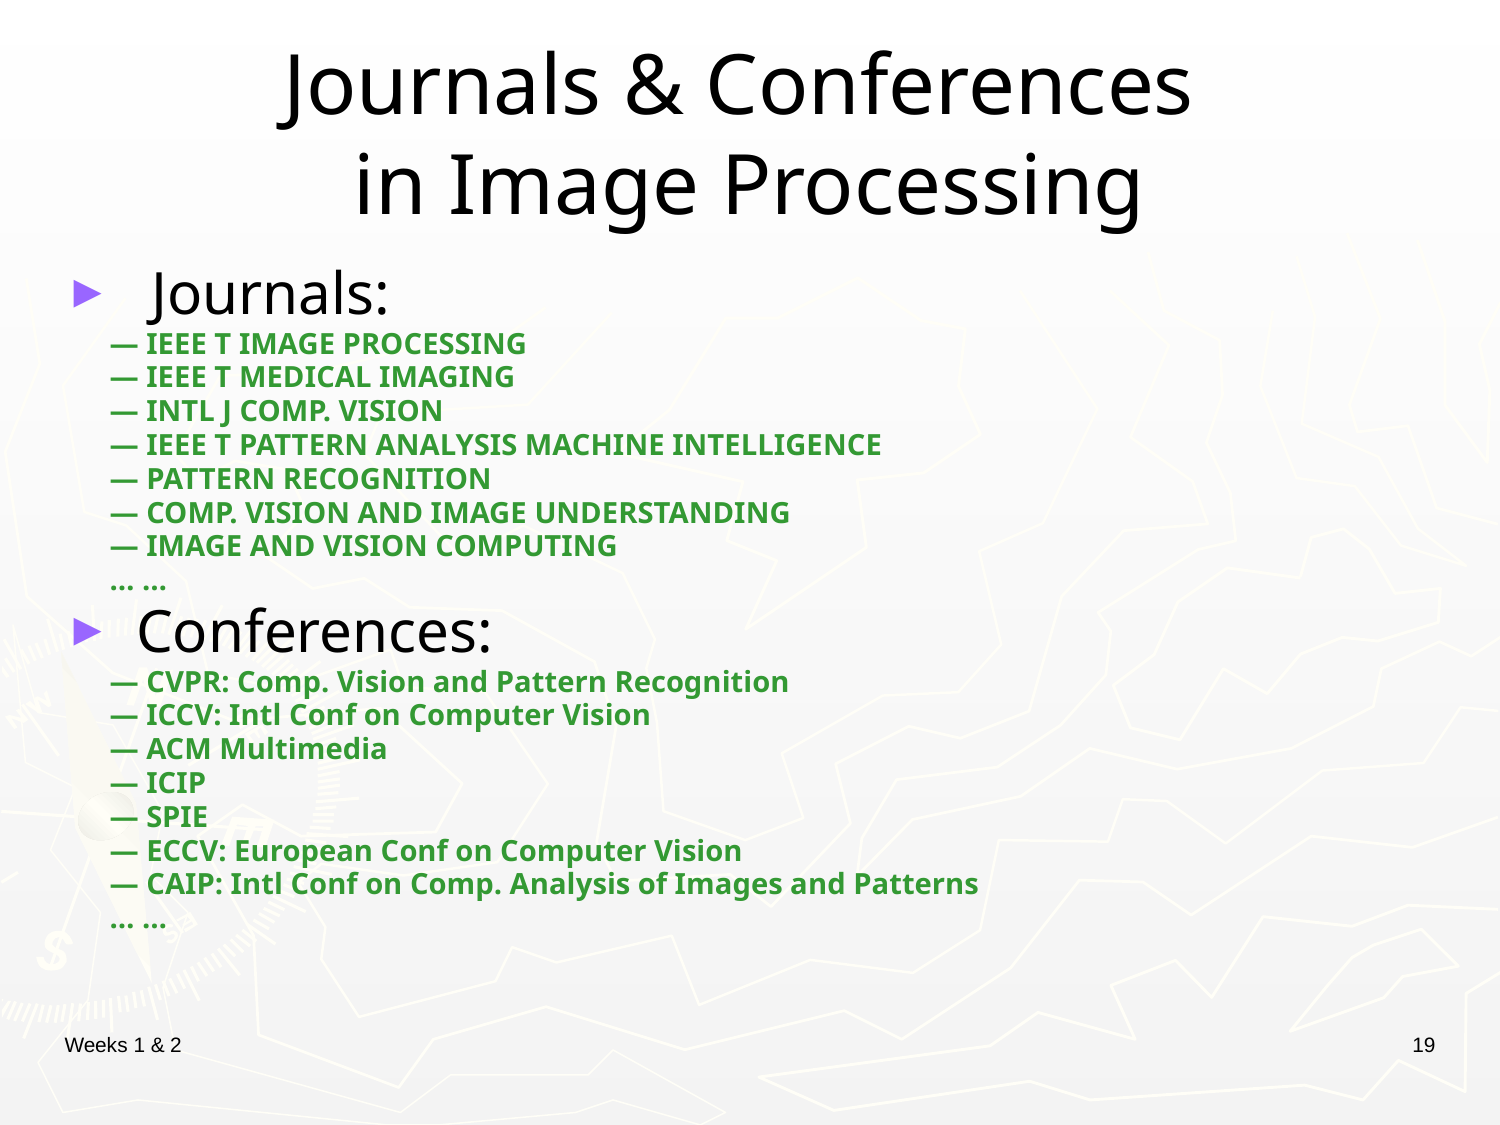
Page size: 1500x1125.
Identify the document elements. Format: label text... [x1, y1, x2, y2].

title Journals & Conferences in Image Processing [49, 37, 1451, 225]
slide_number 19 [1074, 1024, 1451, 1103]
list Journals: — IEEE T IMAGE PROCESSING — IEEE T MEDICAL IMAGING — INTL J COMP. VISION — IEEE T PATTERN ANALYSIS MACHINE INTELLIGENCE — PATTERN RECOGNITION — COMP. VISION AND IMAGE UNDERSTANDING — IMAGE AND VISION COMPUTING … … Conferences: — CVPR: Comp. Vision and Pattern Recognition — ICCV: Intl Conf on Computer Vision — ACM Multimedia — ICIP — SPIE — ECCV: European Conf on Computer Vision — CAIP: Intl Conf on Comp. Analysis of Images and Patterns … … [49, 262, 1451, 1001]
slide_number Weeks 1 & 2 [49, 1024, 425, 1103]
